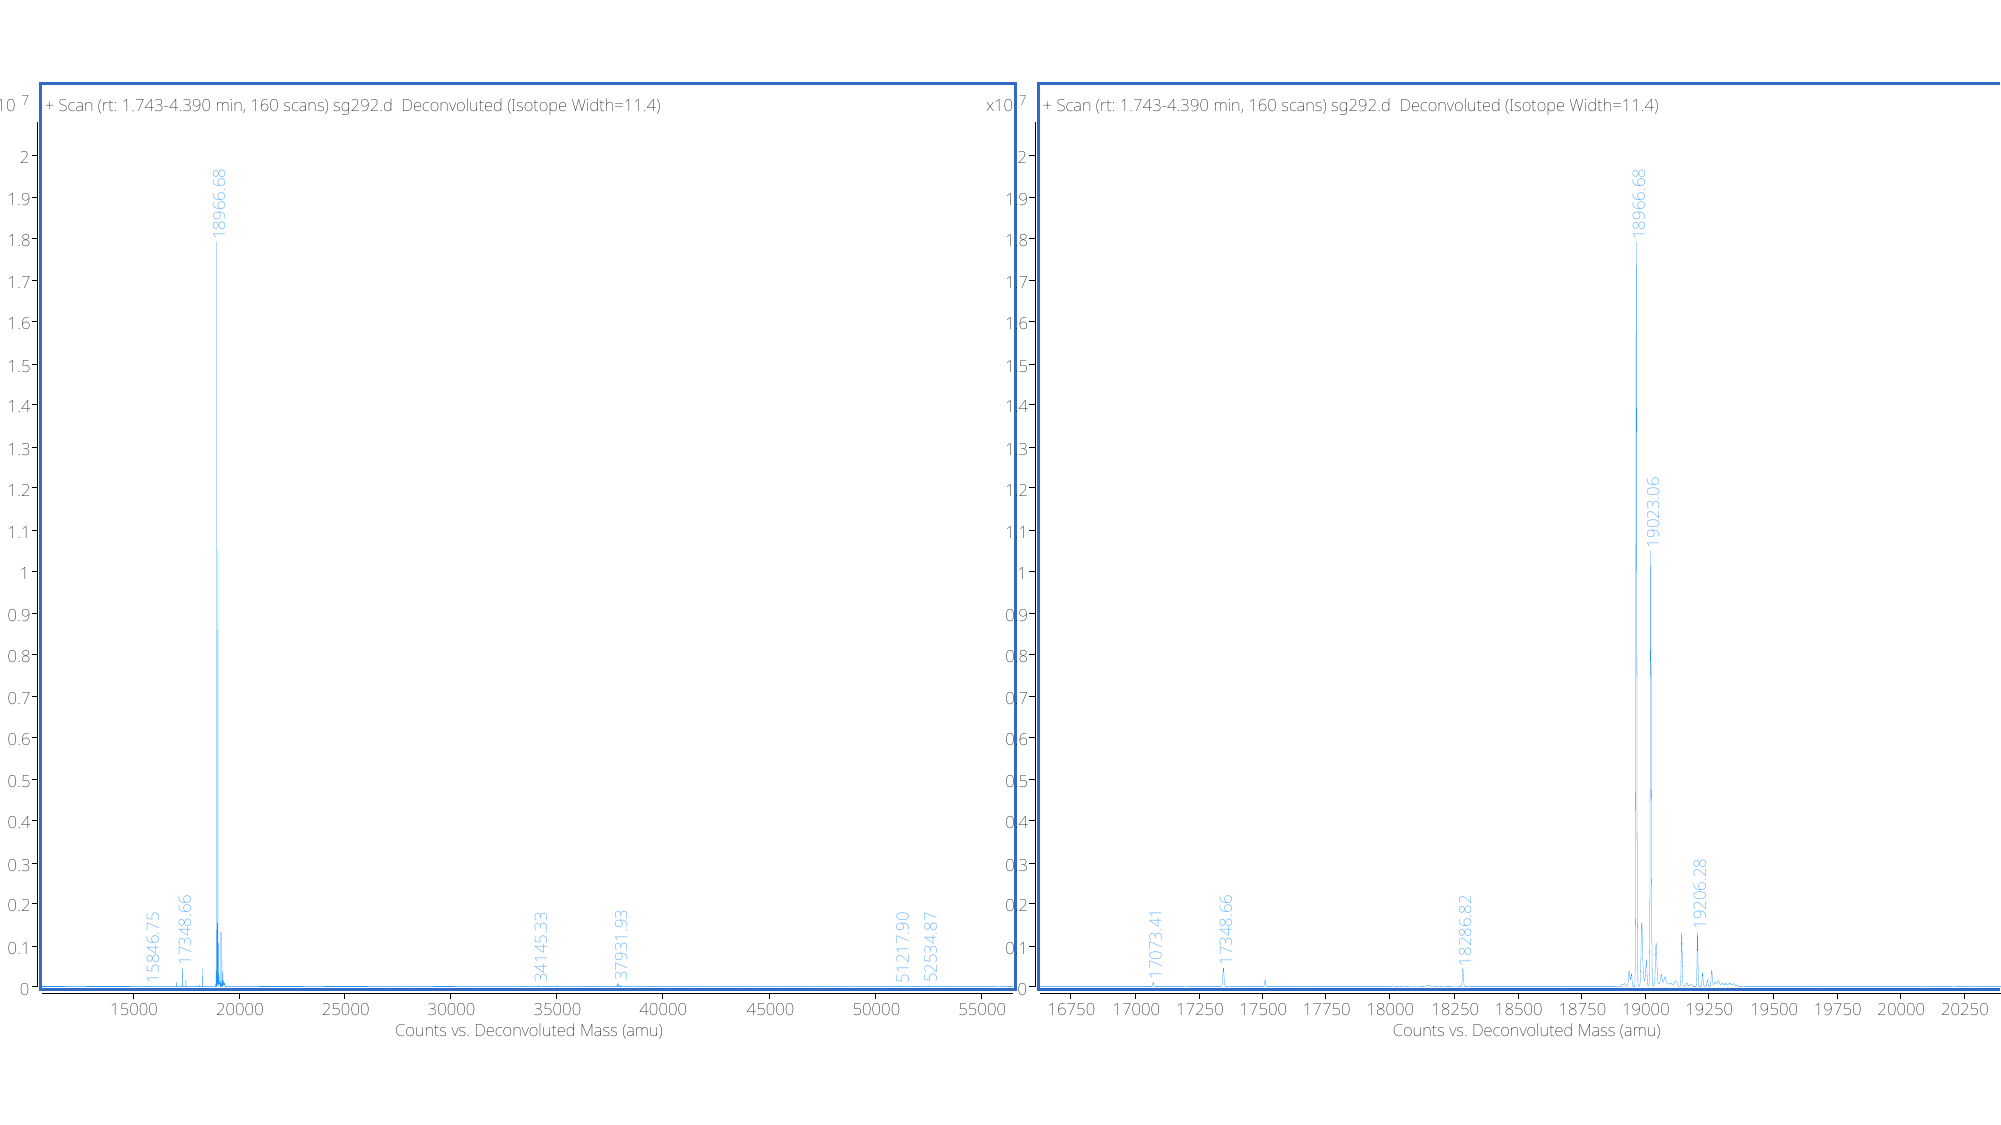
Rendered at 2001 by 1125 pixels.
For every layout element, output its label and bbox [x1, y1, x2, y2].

picture [0, 82, 2000, 1043]
